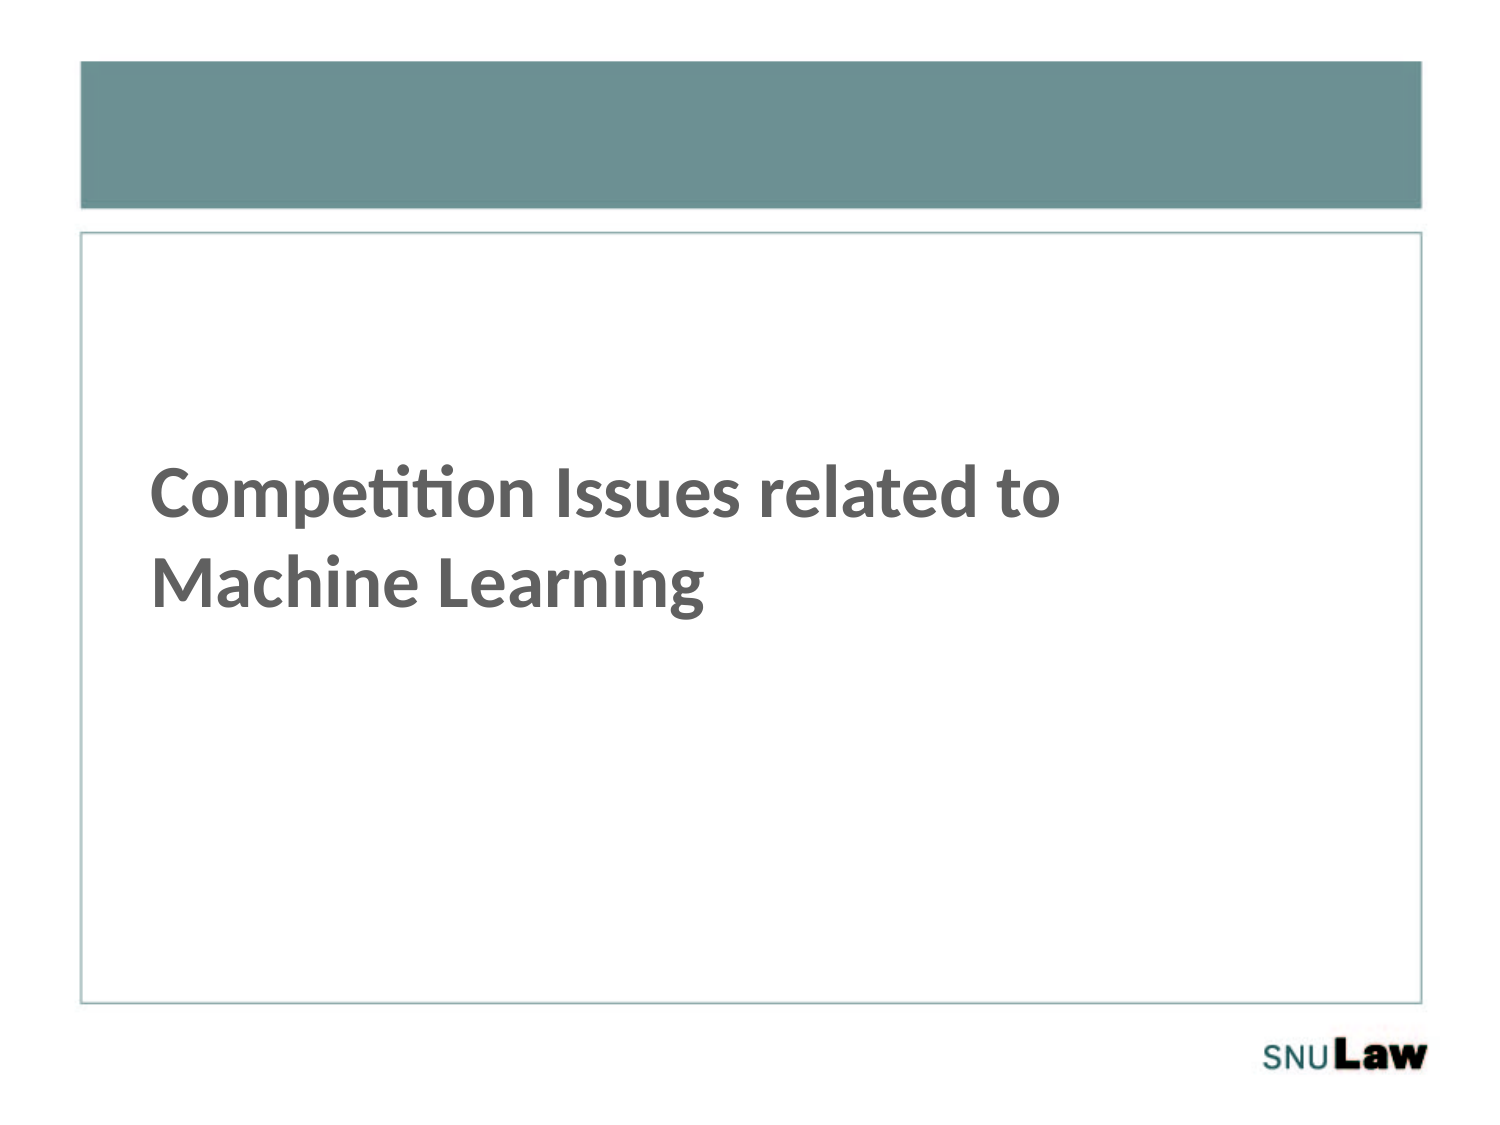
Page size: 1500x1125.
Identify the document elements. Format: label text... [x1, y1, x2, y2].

text_box Competition Issues related to Machine Learning [135, 434, 1353, 749]
picture [0, 0, 1500, 1125]
